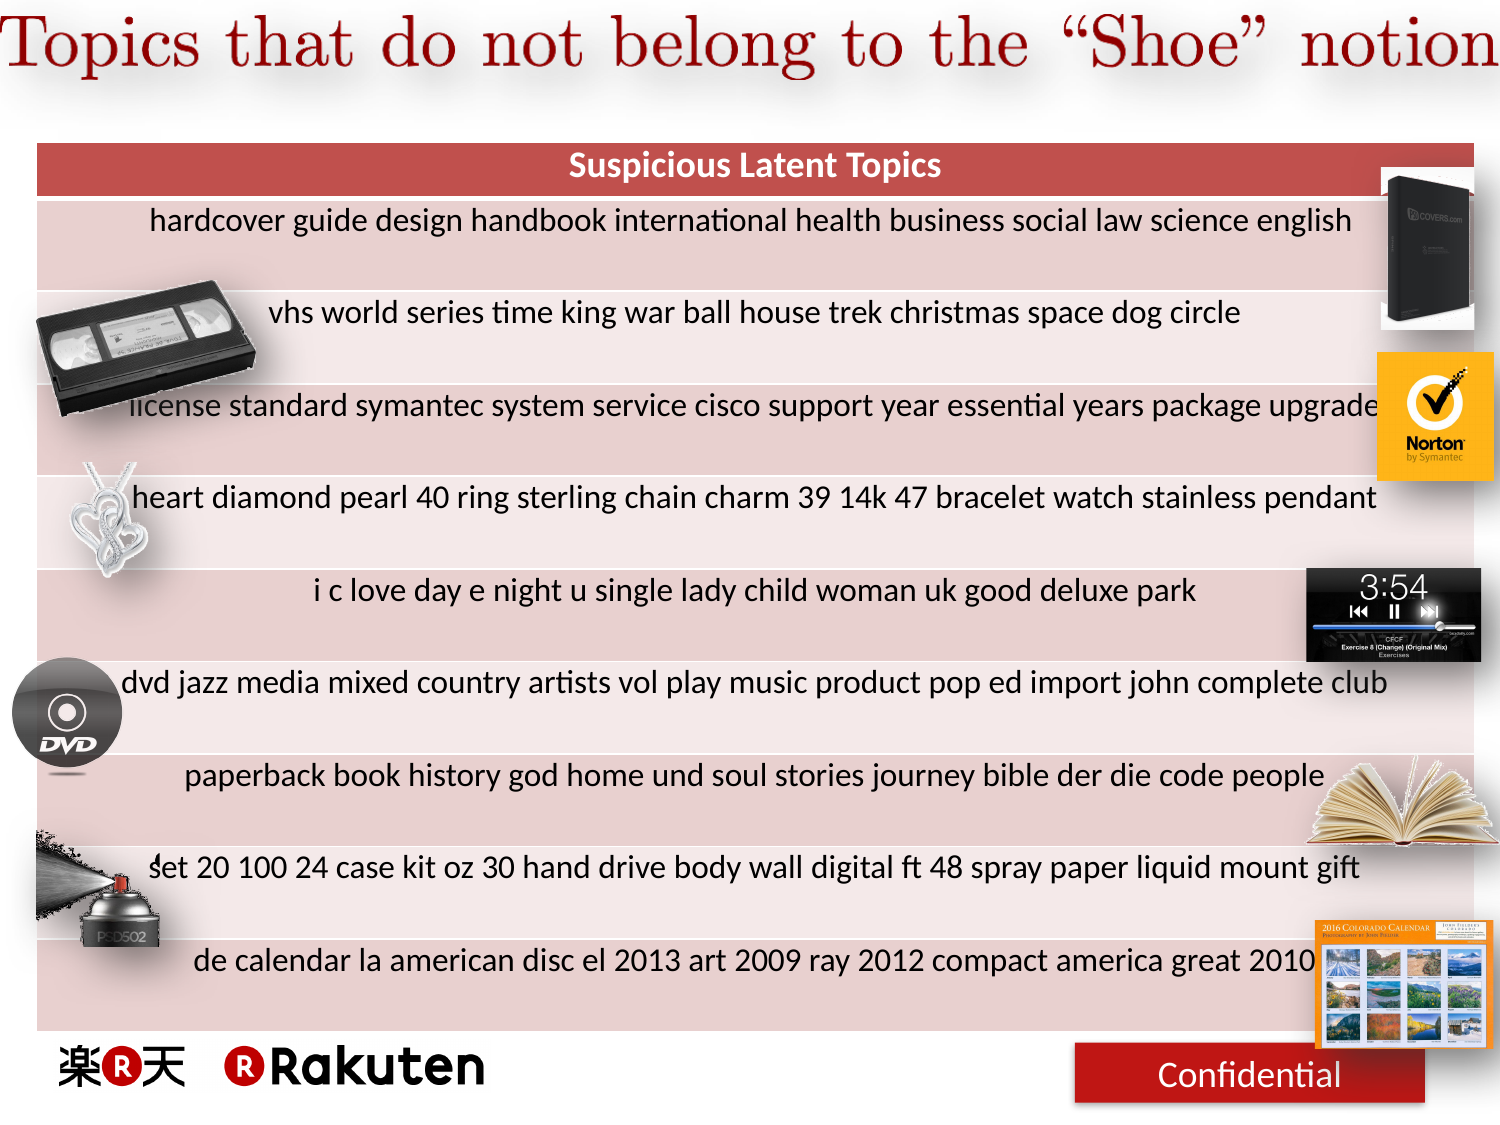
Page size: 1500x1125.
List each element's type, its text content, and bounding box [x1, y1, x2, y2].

picture [35, 280, 256, 417]
table_cell vhs world series time king war ball house trek christmas space dog circle [296, 292, 1366, 383]
picture [1314, 920, 1494, 1050]
table_cell license standard symantec system service cisco support year essential years package upgrade [201, 385, 1361, 475]
table_cell i c love day e night u single lady child woman uk good deluxe park [37, 570, 1300, 661]
table_header Suspicious Latent Topics [37, 143, 1474, 196]
table_cell de calendar la american disc el 2013 art 2009 ray 2012 compact america great 2010 [37, 940, 1302, 1031]
picture [1298, 751, 1500, 850]
table_cell heart diamond pearl 40 ring sterling chain charm 39 14k 47 bracelet watch stainless pendant [201, 477, 1474, 568]
picture [1377, 352, 1494, 481]
table_cell set 20 100 24 case kit oz 30 hand drive body wall digital ft 48 spray paper liquid mount gift [204, 847, 1334, 938]
table_cell hardcover guide design handbook international health business social law science english [37, 201, 1365, 290]
picture [53, 1039, 491, 1093]
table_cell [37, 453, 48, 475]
picture [35, 828, 160, 947]
picture [58, 462, 160, 583]
picture [0, 13, 1500, 80]
picture [4, 654, 129, 779]
table_cell paperback book history god home und soul stories journey bible der die code people [37, 755, 1291, 846]
picture [1380, 166, 1475, 330]
picture [1306, 568, 1482, 662]
table_cell dvd jazz media mixed country artists vol play music product pop ed import john complete club [133, 662, 1474, 753]
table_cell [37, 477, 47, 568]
